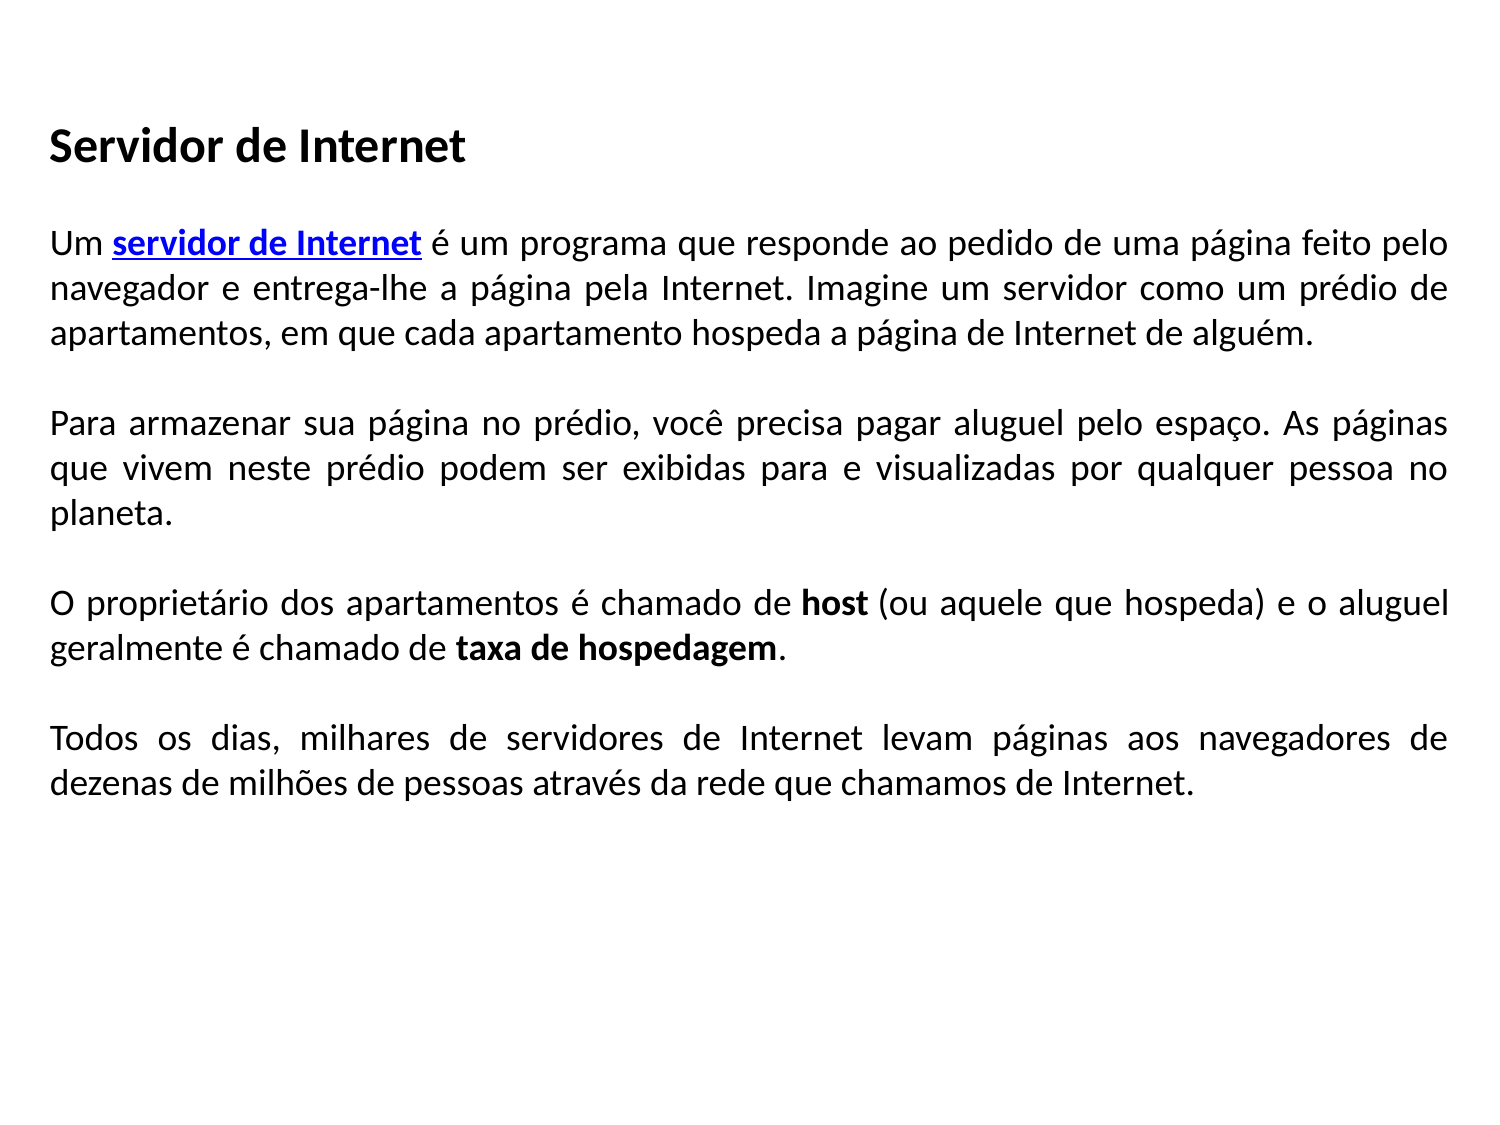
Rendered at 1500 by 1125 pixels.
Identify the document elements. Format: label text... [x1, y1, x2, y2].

text_box Servidor de Internet Um servidor de Internet é um programa que responde ao pedido de uma página feito pelo navegador e entrega-lhe a página pela Internet. Imagine um servidor como um prédio de apartamentos, em que cada apartamento hospeda a página de Internet de alguém. Para armazenar sua página no prédio, você precisa pagar aluguel pelo espaço. As páginas que vivem neste prédio podem ser exibidas para e visualizadas por qualquer pessoa no planeta. O proprietário dos apartamentos é chamado de host (ou aquele que hospeda) e o aluguel geralmente é chamado de taxa de hospedagem. Todos os dias, milhares de servidores de Internet levam páginas aos navegadores de dezenas de milhões de pessoas através da rede que chamamos de Internet. [35, 105, 1465, 811]
